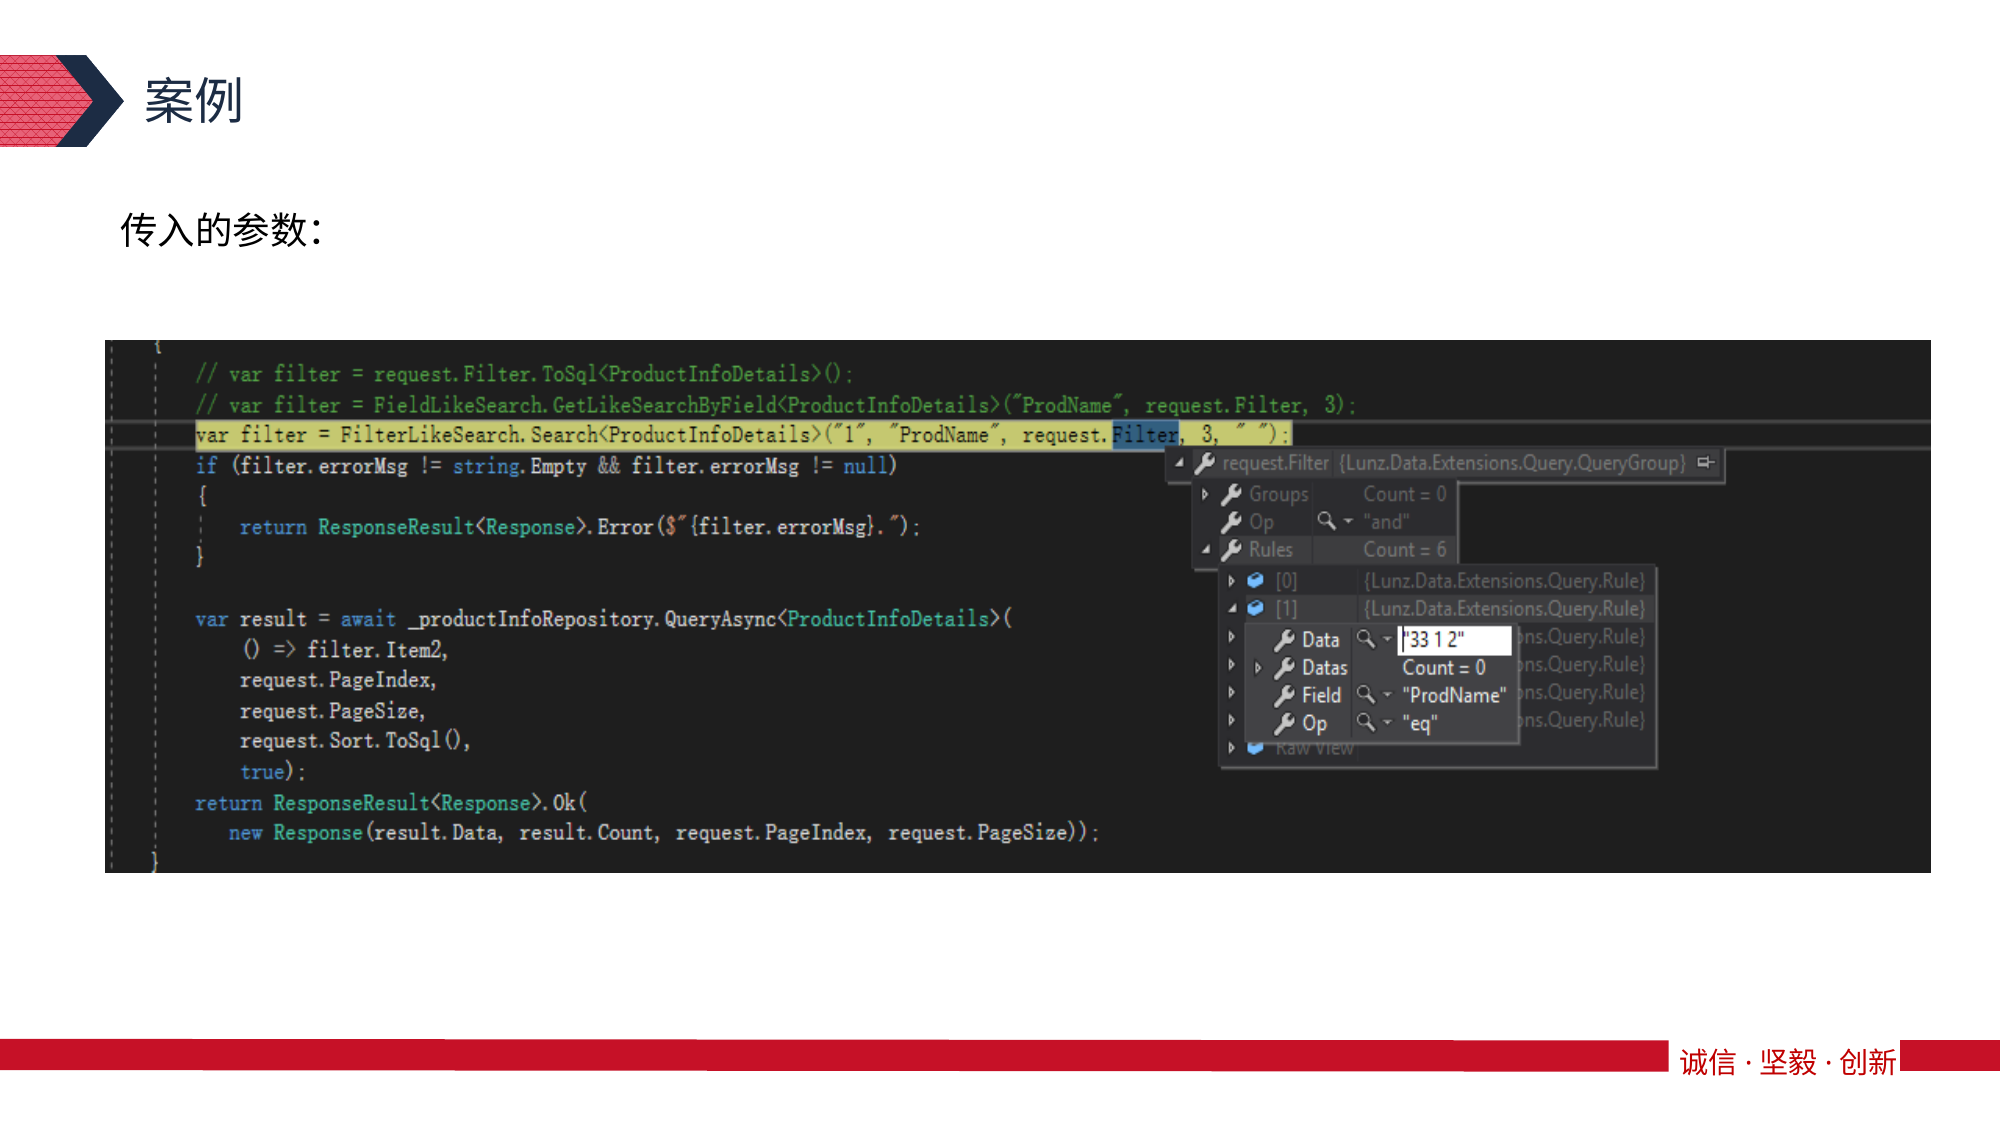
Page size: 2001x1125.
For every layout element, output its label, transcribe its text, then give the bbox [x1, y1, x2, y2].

picture [105, 340, 1931, 873]
text_box [56, 54, 126, 149]
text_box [0, 1019, 2000, 1081]
text_box 案例 [129, 62, 260, 138]
text_box [0, 54, 95, 149]
text_box 传入的参数： [105, 199, 1295, 260]
